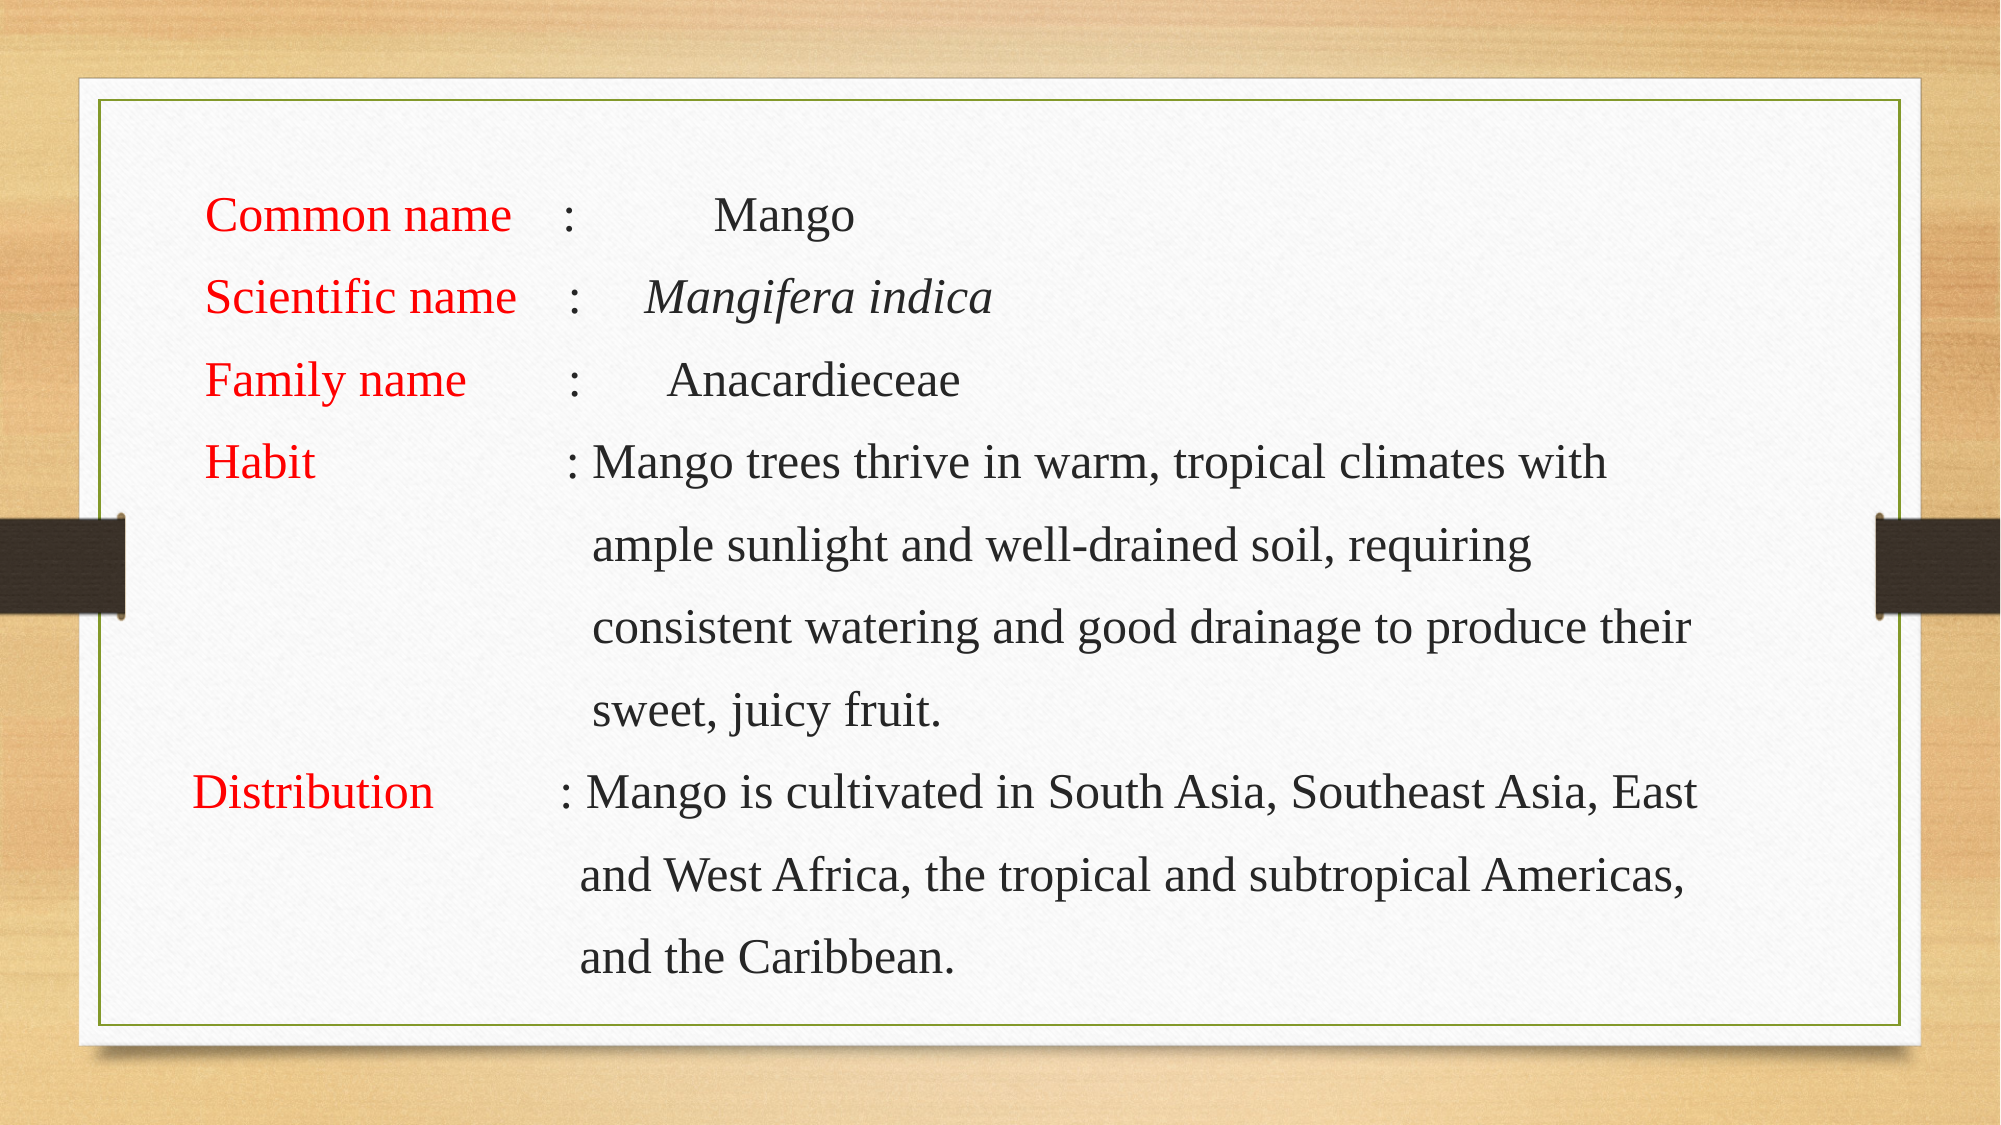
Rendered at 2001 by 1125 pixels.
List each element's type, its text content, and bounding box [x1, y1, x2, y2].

picture [0, 0, 2001, 1125]
list Common name : Mango Scientific name : Mangifera indica Family name : Anacardieceae Habit : Mango trees thrive in warm, tropical climates with ample sunlight and well-drained soil, requiring consistent watering and good drainage to produce their sweet, juicy fruit. Distribution : Mango is cultivated in South Asia, Southeast Asia, East and West Africa, the tropical and subtropical Americas, and the Caribbean. [177, 173, 1753, 1018]
